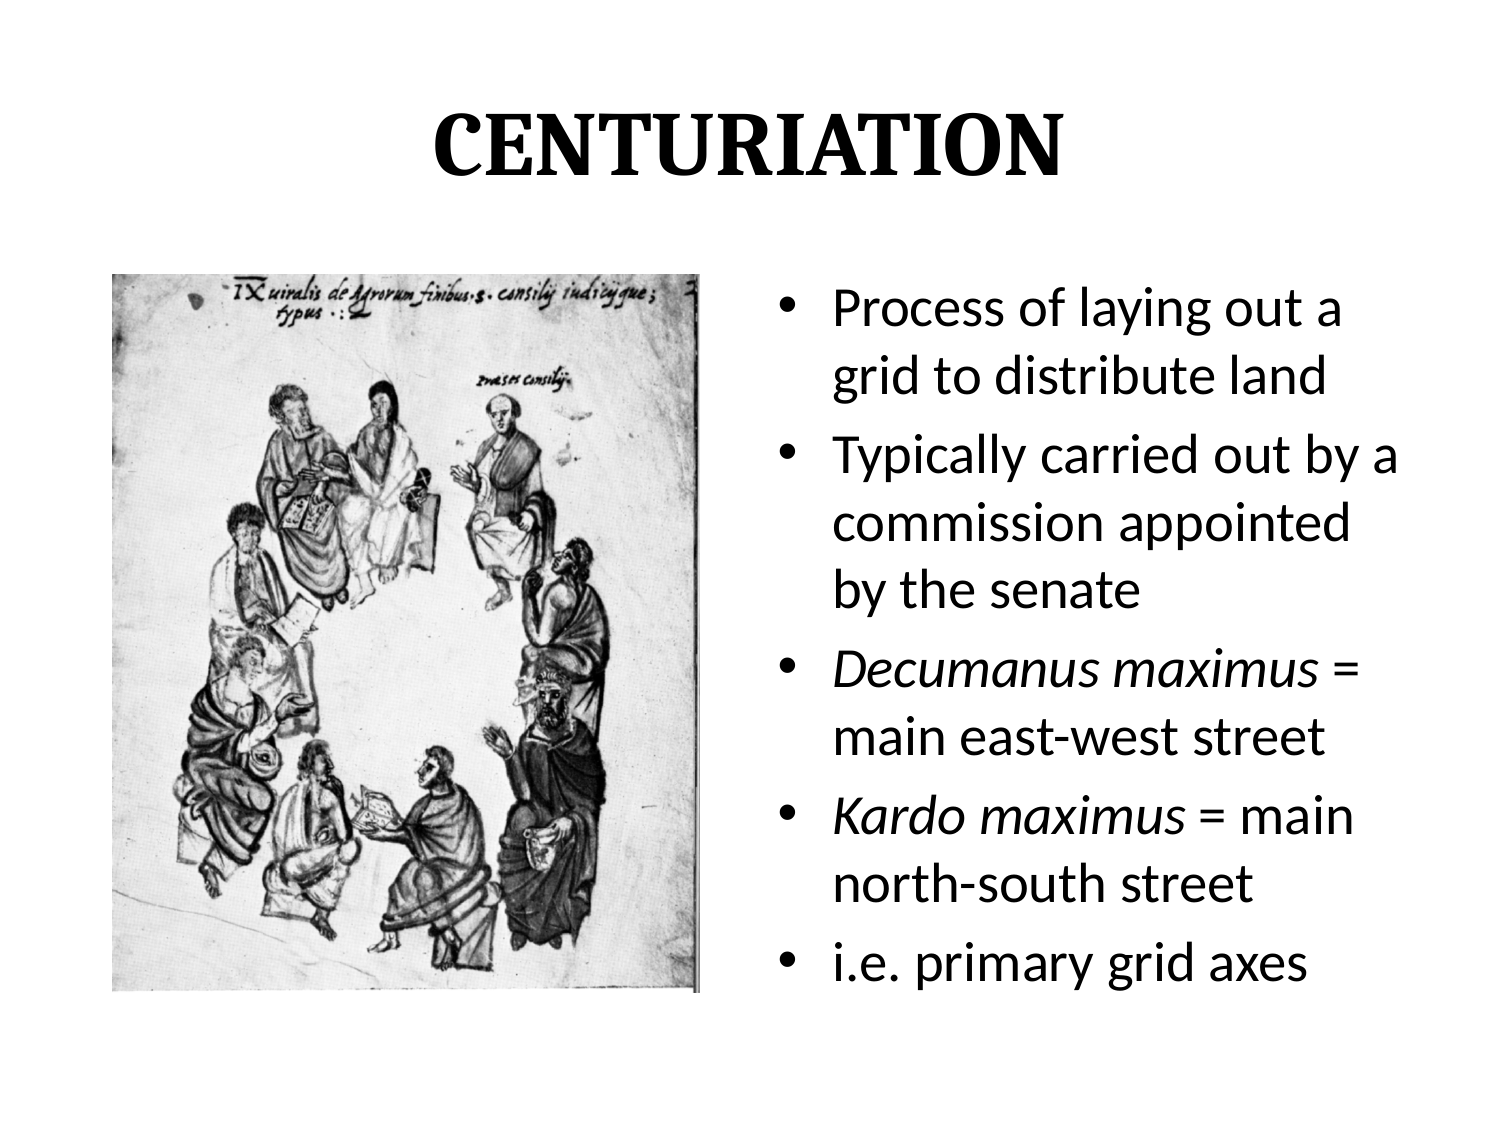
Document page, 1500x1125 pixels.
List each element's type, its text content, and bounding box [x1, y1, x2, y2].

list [112, 274, 701, 994]
list Process of laying out a grid to distribute land Typically carried out by a commission appointed by the senate Decumanus maximus = main east-west street Kardo maximus = main north-south street i.e. primary grid axes [762, 262, 1425, 1005]
title Centuriation [75, 45, 1425, 233]
